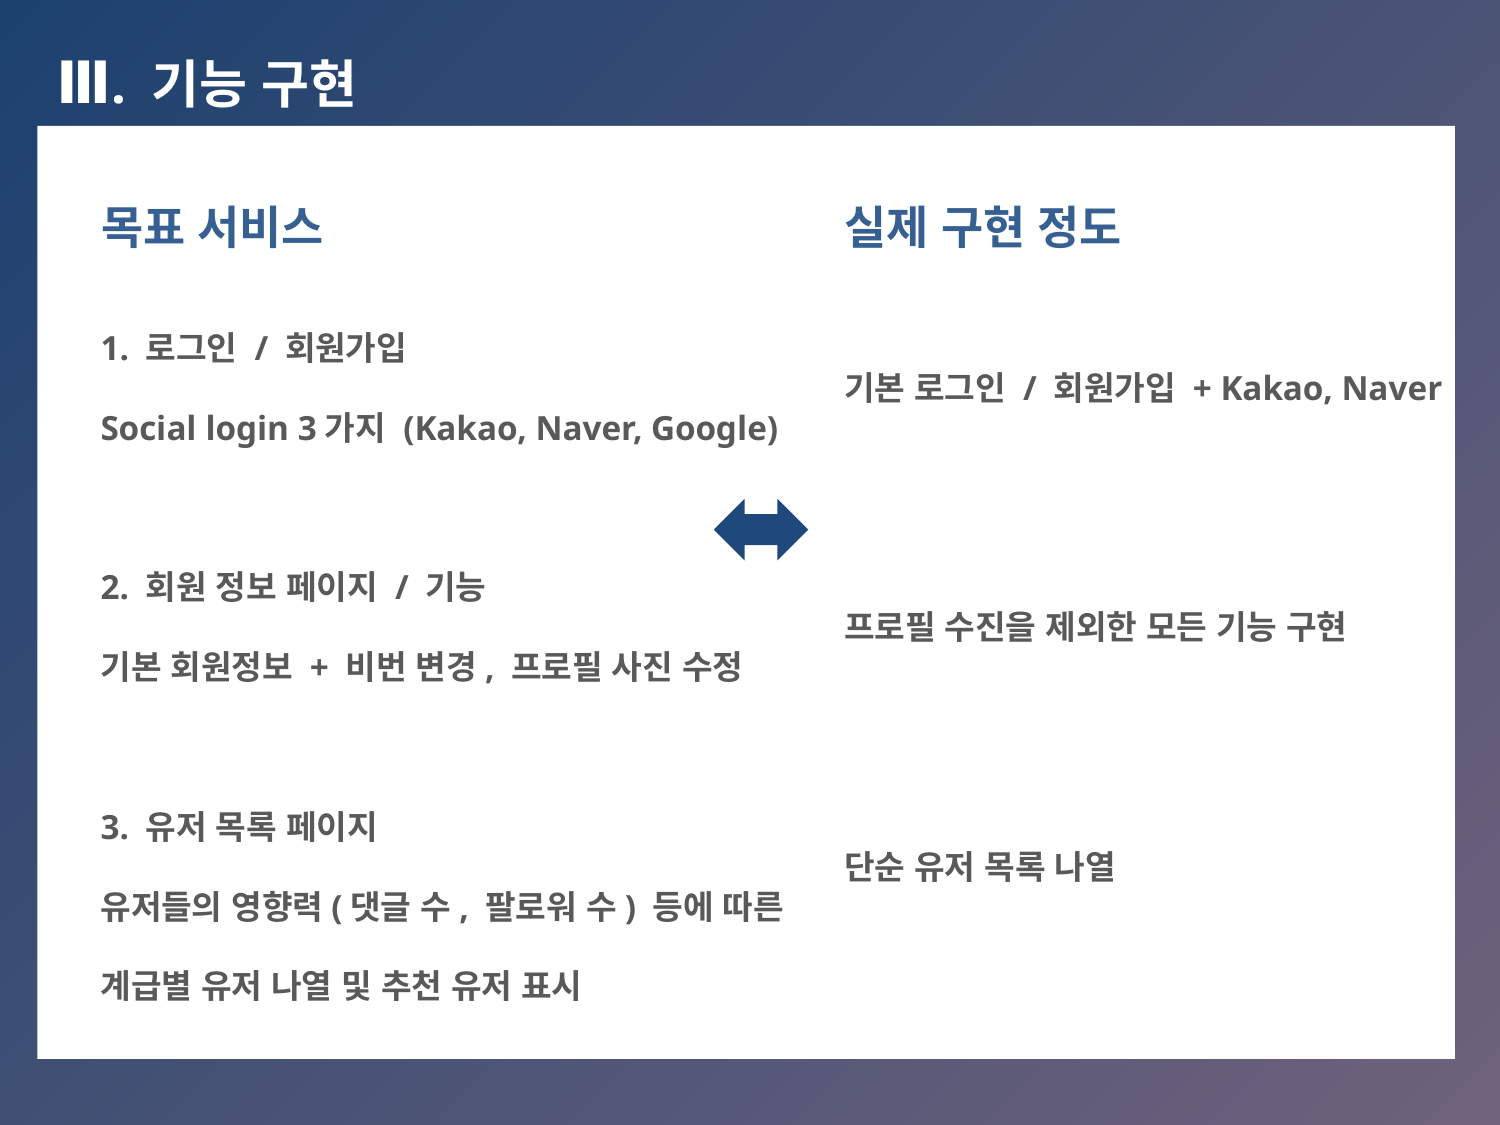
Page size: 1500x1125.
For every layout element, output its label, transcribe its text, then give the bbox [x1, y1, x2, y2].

text_box [35, 124, 1457, 1061]
text_box Ⅲ. 기능 구현 [41, 37, 1382, 123]
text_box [829, 190, 1500, 912]
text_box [85, 190, 913, 1012]
